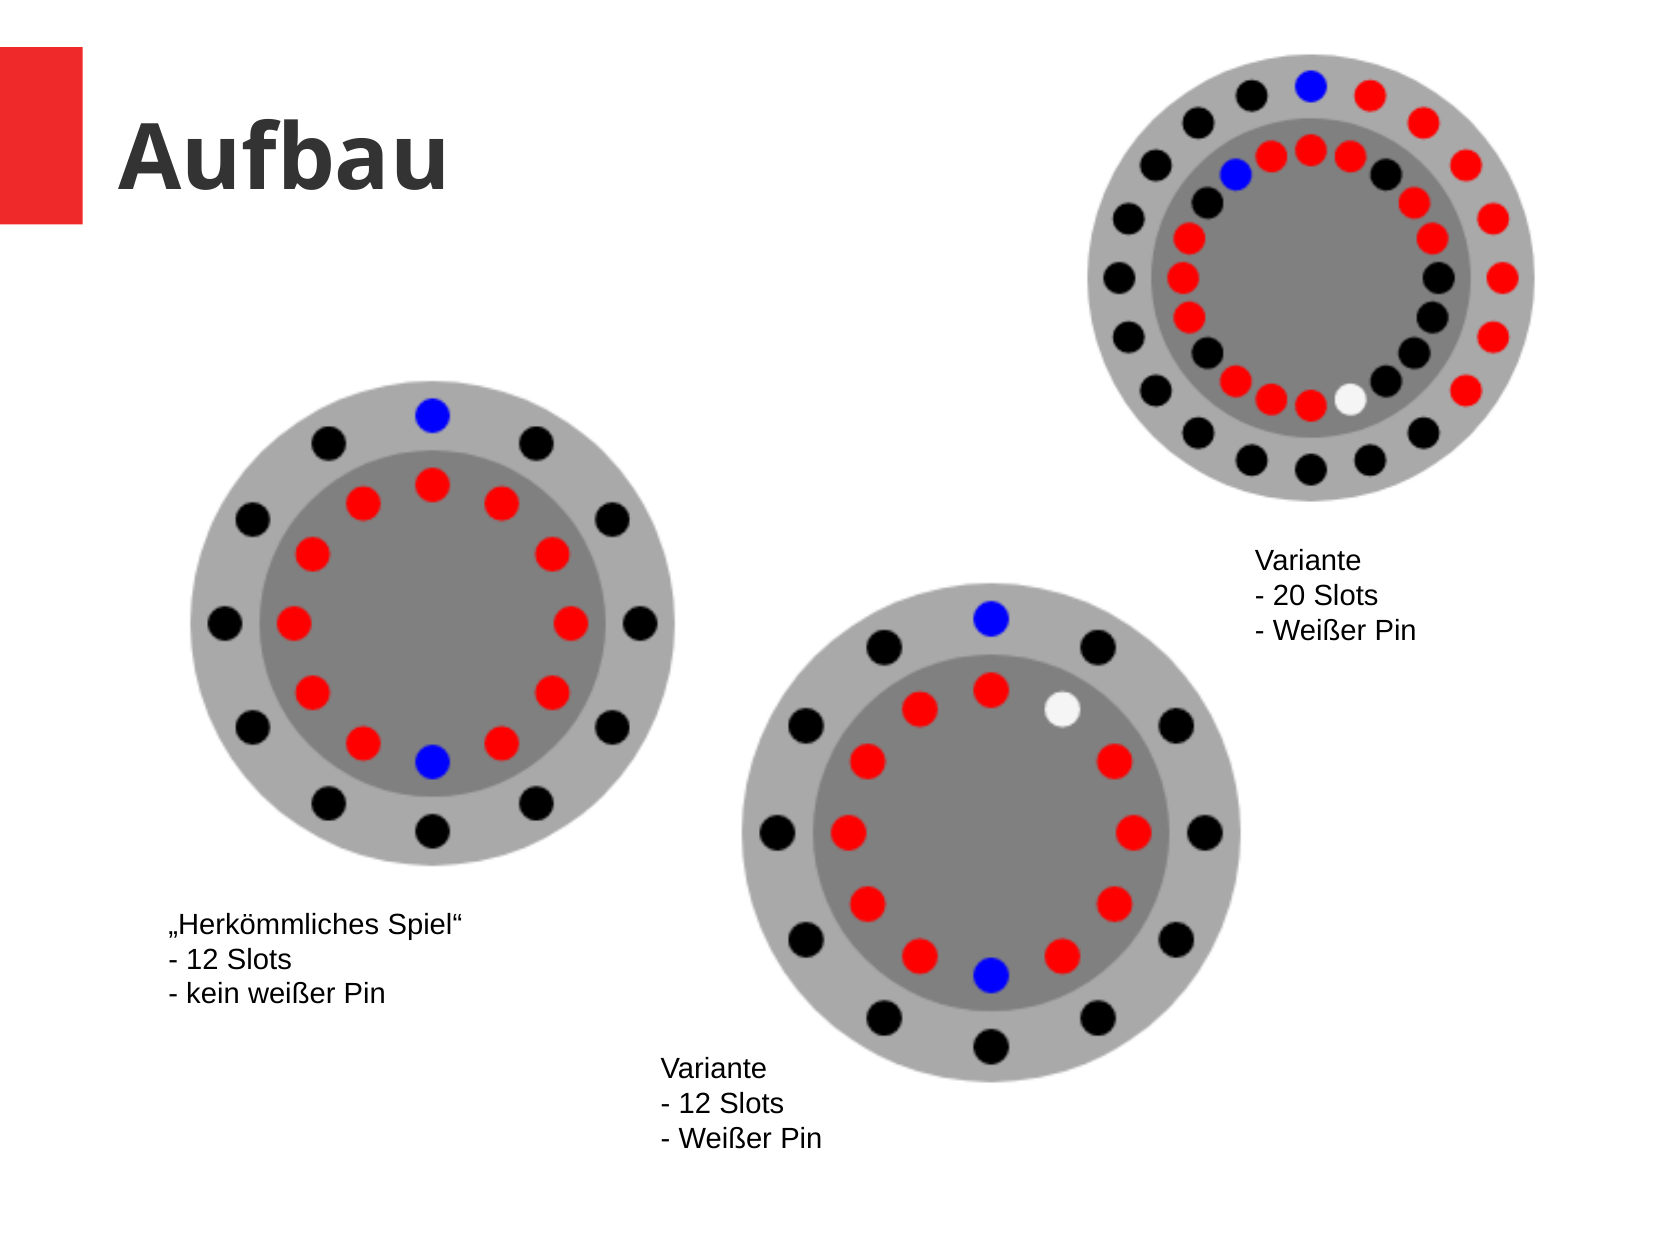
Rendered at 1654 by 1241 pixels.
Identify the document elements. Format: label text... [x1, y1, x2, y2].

text_box Variante - 12 Slots - Weißer Pin [645, 1041, 1146, 1205]
picture [1024, 35, 1583, 520]
text_box Variante - 20 Slots - Weißer Pin [1240, 534, 1654, 697]
text_box Aufbau [118, 49, 1019, 257]
picture [165, 360, 697, 886]
picture [709, 566, 1288, 1112]
text_box „Herkömmliches Spiel“ - 12 Slots - kein weißer Pin [153, 897, 654, 1061]
